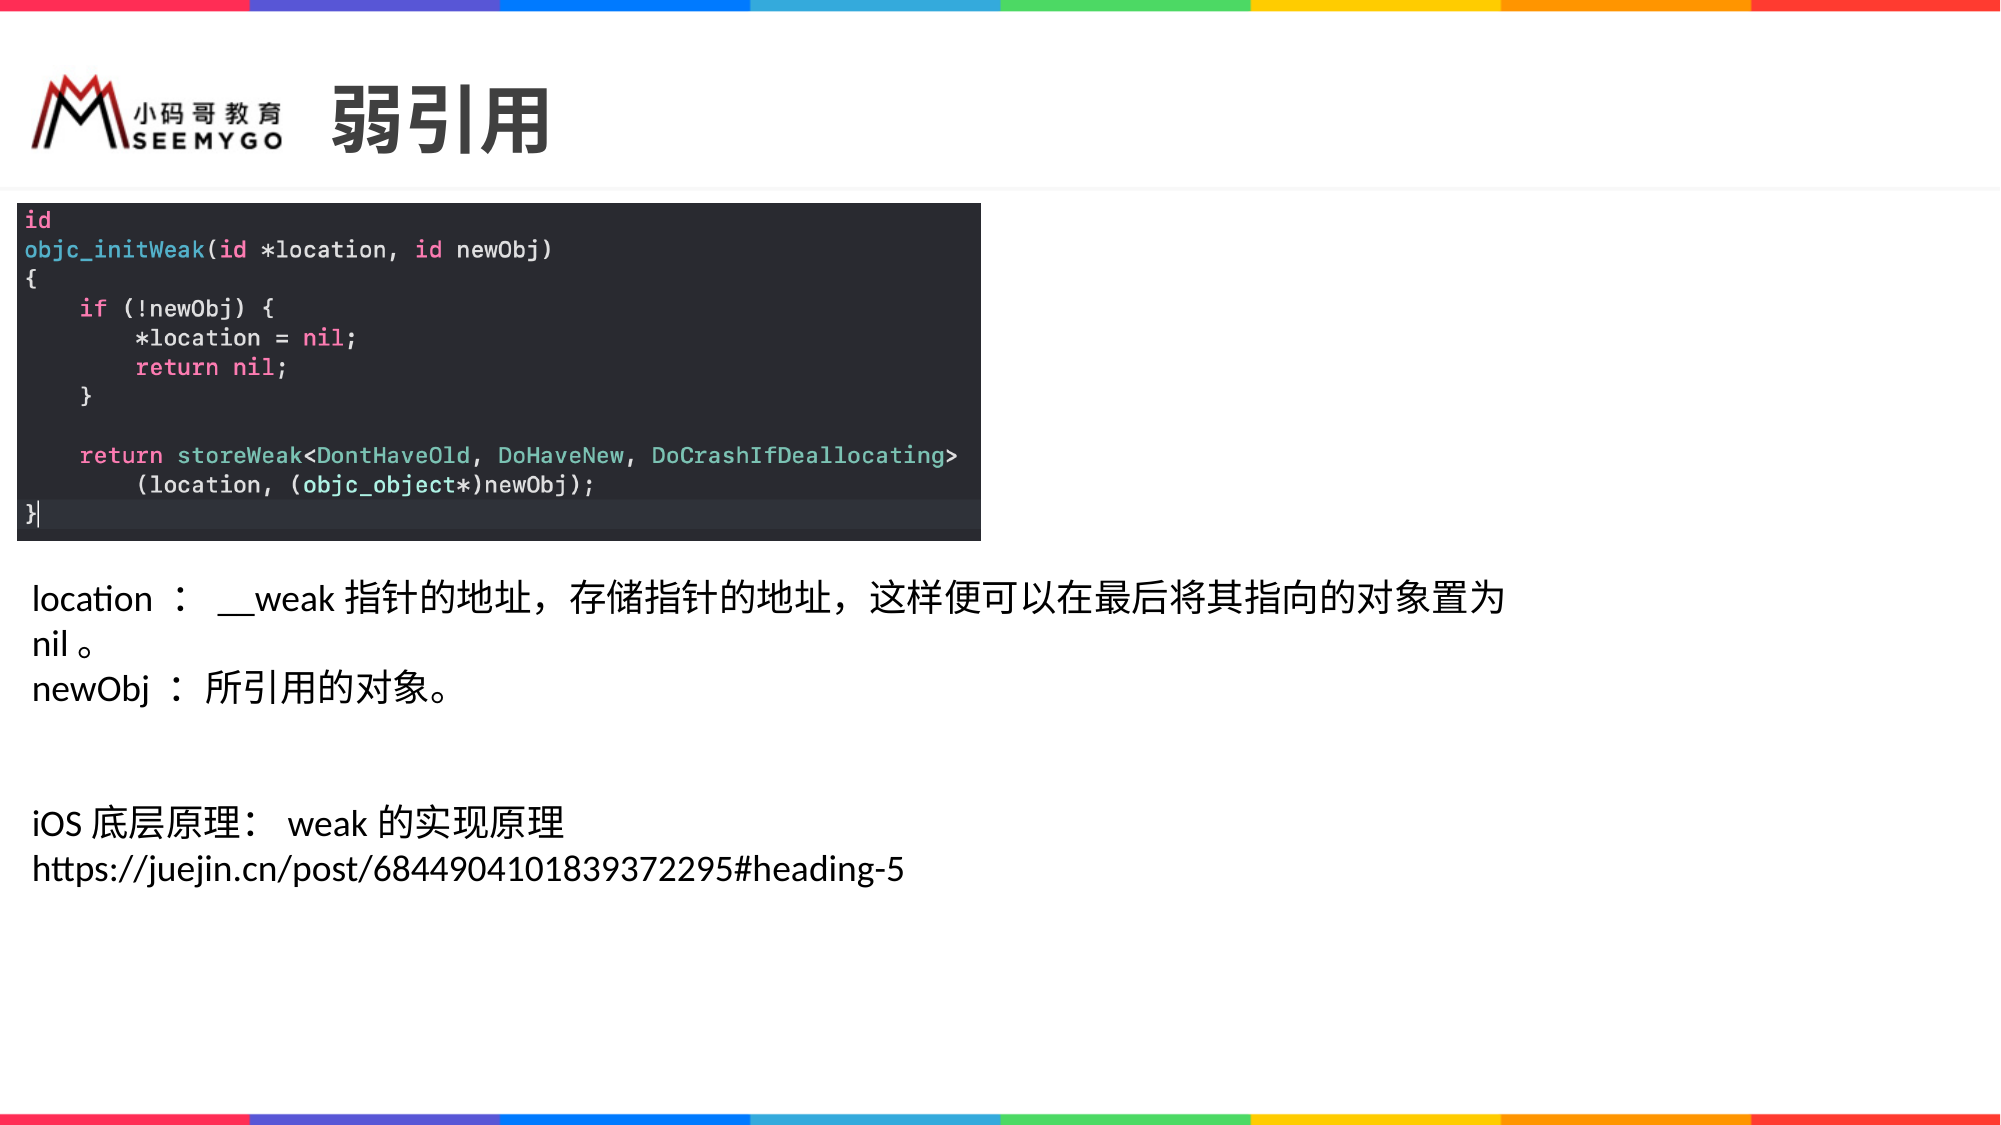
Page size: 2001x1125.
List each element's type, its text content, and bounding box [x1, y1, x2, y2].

title 弱引用 [314, 64, 1968, 182]
picture [0, 0, 2001, 1125]
text_box location ：__weak指针的地址，存储指针的地址，这样便可以在最后将其指向的对象置为nil。 newObj ：所引用的对象。 iOS底层原理：weak的实现原理 https://juejin.cn/post/6844904101839372295#heading-5 [17, 566, 1591, 1121]
